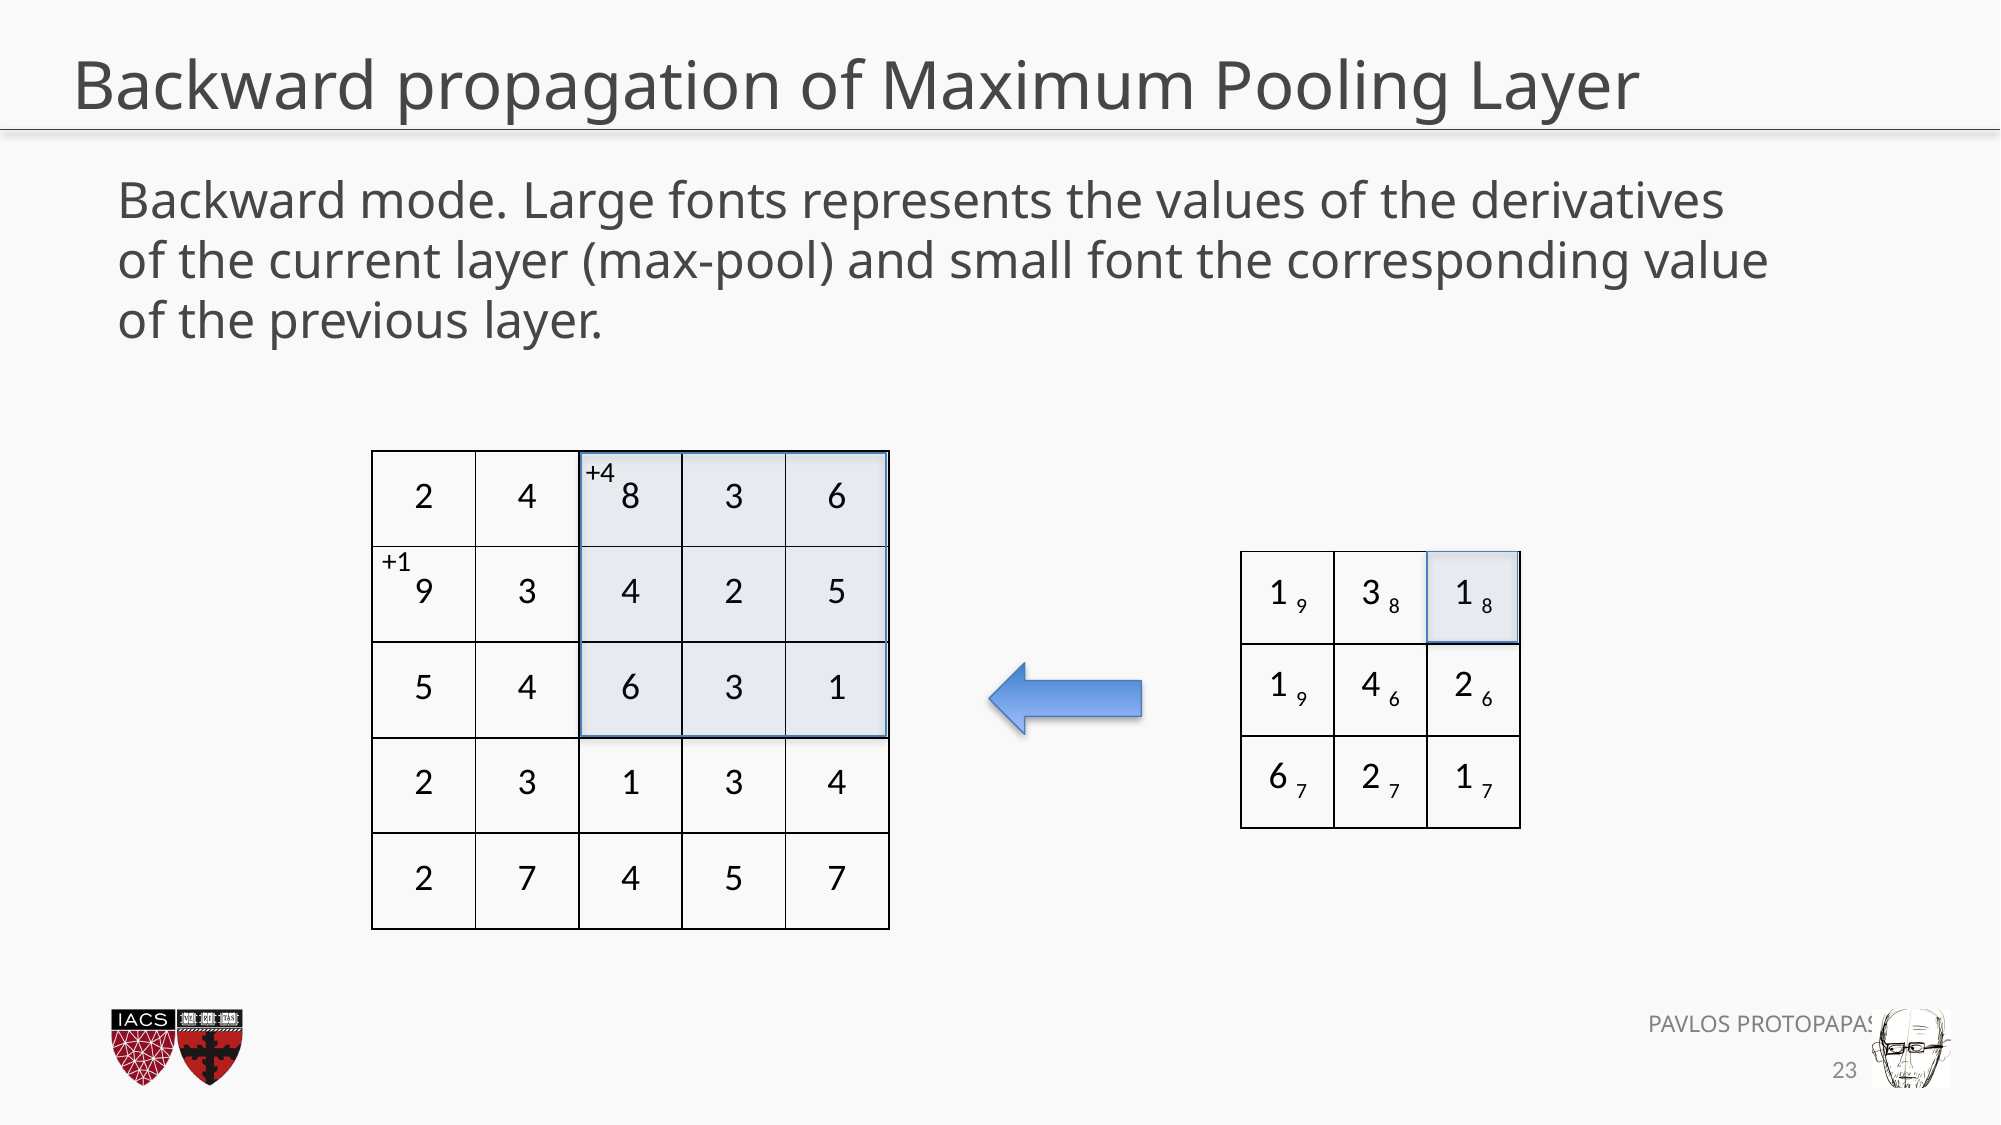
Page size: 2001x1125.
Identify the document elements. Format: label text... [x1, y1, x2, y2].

table_cell 4 [580, 834, 681, 928]
text_box [988, 662, 1143, 735]
table_cell 3 [476, 739, 578, 832]
table_cell 2 [373, 834, 475, 928]
table_cell 7 [786, 834, 888, 928]
table_cell 2 6 [1428, 649, 1519, 735]
table_cell 4 [786, 743, 888, 832]
table_cell 7 [476, 834, 578, 928]
picture [1872, 1009, 1951, 1088]
table_header 4 [476, 452, 575, 546]
table_cell 1 [580, 745, 681, 832]
table_cell 3 [683, 746, 785, 832]
table_header 2 [373, 452, 475, 546]
text_box +4 [571, 445, 631, 496]
slide_number 23 [1405, 1038, 1873, 1099]
table_cell 1 7 [1428, 737, 1519, 827]
title Backward propagation of Maximum Pooling Layer [57, 35, 1943, 162]
table_header 1 9 [1242, 552, 1333, 643]
table_cell 6 7 [1242, 737, 1333, 827]
text_box Backward mode. Large fonts represents the values of the derivatives of the current layer (max-pool) and small font the corresponding value of the previous layer. [103, 161, 1798, 296]
table_cell 3 [476, 547, 575, 641]
text_box [1426, 551, 1518, 643]
table_cell 1 9 [1242, 645, 1333, 735]
picture [109, 1009, 243, 1086]
table_cell 2 7 [1335, 737, 1426, 827]
table_cell 5 [683, 834, 785, 928]
table_cell 4 [476, 643, 575, 737]
table_cell 9 [373, 547, 475, 641]
text_box +1 [367, 534, 427, 585]
table_cell 2 [373, 739, 475, 832]
text_box [580, 452, 887, 737]
table_cell 5 [373, 643, 475, 737]
table_cell 4 6 [1335, 645, 1426, 735]
table_header 3 8 [1335, 552, 1423, 643]
